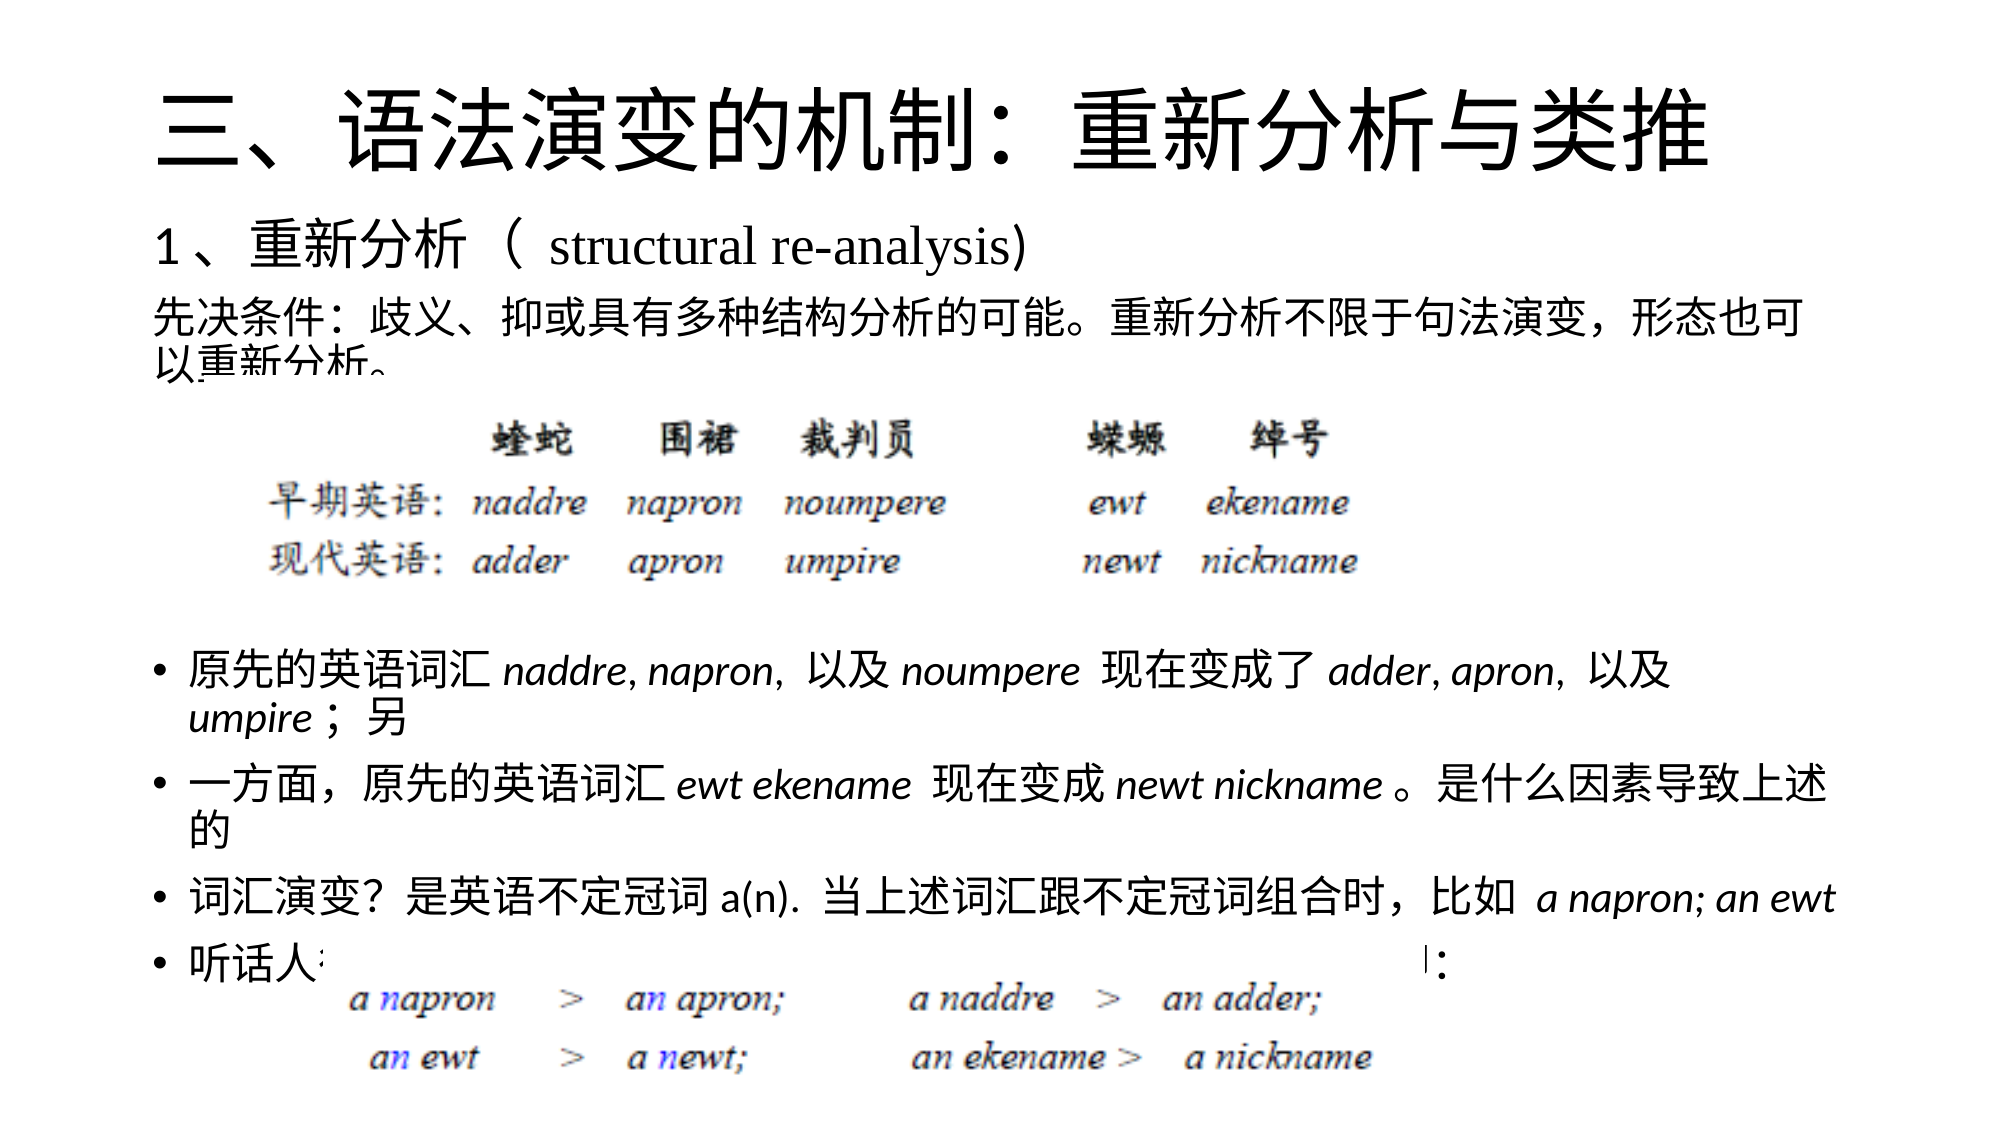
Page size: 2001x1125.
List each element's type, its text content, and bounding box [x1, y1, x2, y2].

picture [323, 942, 1425, 1108]
title 三、语法演变的机制：重新分析与类推 [137, 59, 1863, 209]
picture [204, 375, 1457, 612]
list 1、重新分析（ structural re-analysis) 先决条件：歧义、抑或具有多种结构分析的可能。重新分析不限于句法演变，形态也可以重新分析。 原先的英语词汇naddre, napron, 以及noumpere 现在变成了adder, apron, 以及umpire；另 一方面，原先的英语词汇ewt ekename 现在变成newt nickname。是什么因素导致上述的 词汇演变？是英语不定冠词a(n). 当上述词汇跟不定冠词组合时，比如 a napron; an ewt 听话人很明显误听成 an apron; a newt，由此产生了现代形式。即： [137, 209, 1863, 1014]
